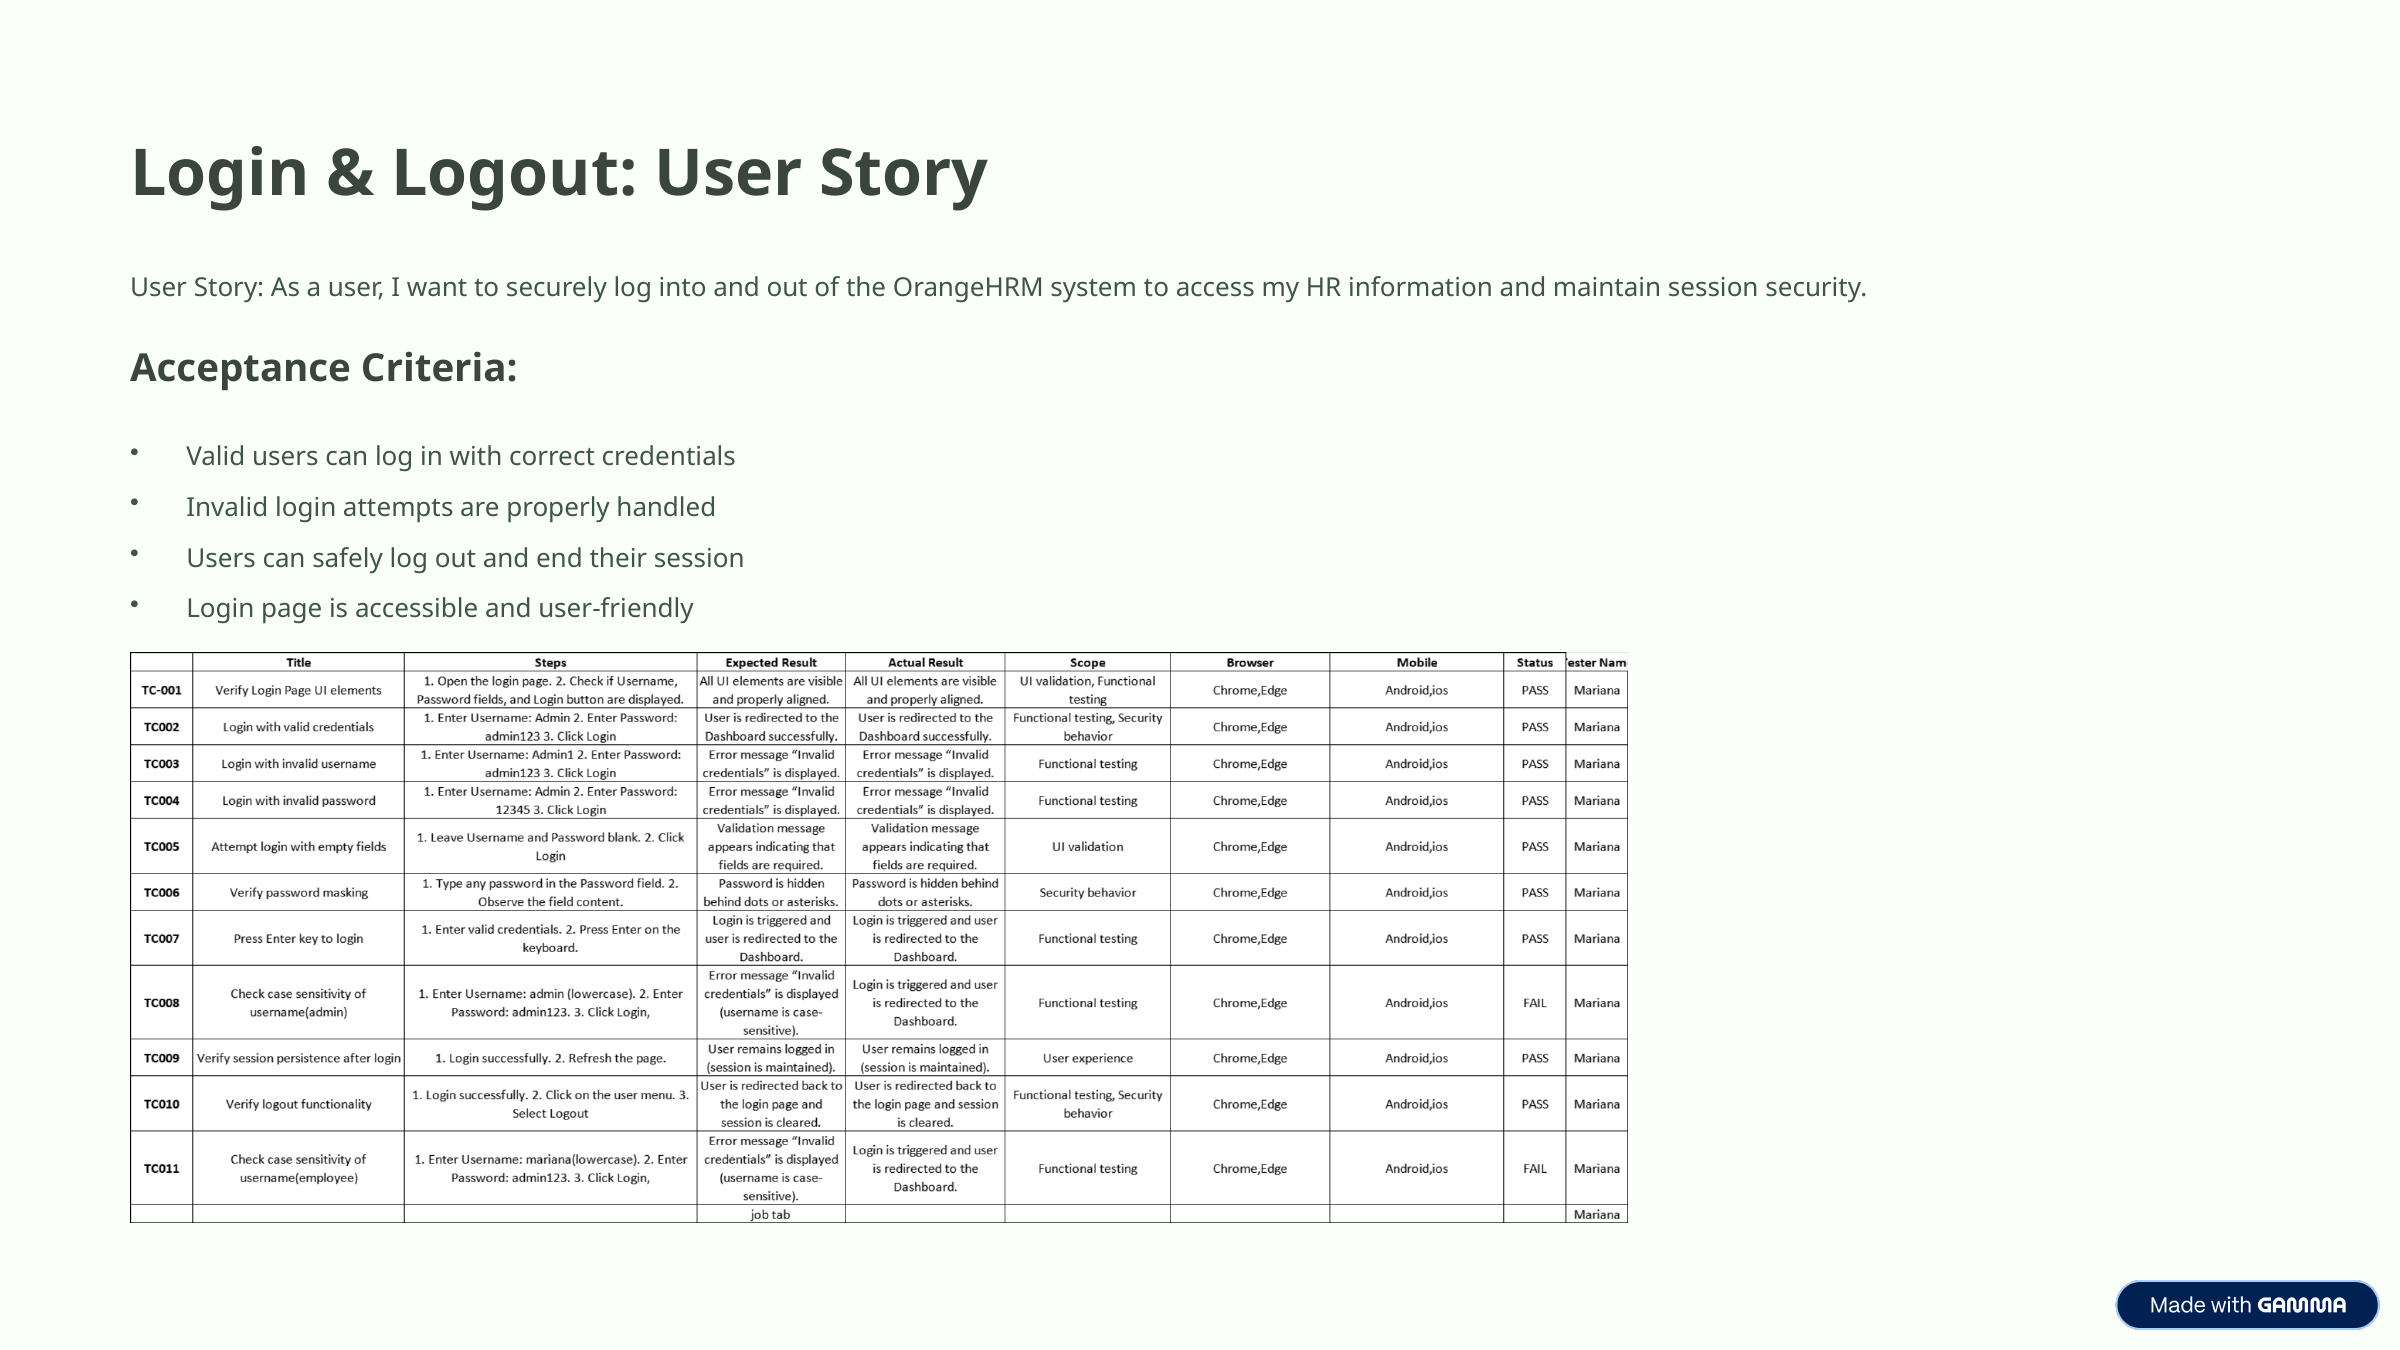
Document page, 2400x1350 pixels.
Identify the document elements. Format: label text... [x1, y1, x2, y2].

text_box Valid users can log in with correct credentials [130, 428, 2270, 471]
text_box Users can safely log out and end their session [130, 530, 2270, 573]
text_box Invalid login attempts are properly handled [130, 479, 2270, 522]
text_box User Story: As a user, I want to securely log into and out of the OrangeHRM system to access my HR information and maintain session security. [130, 260, 2270, 302]
picture [130, 652, 1628, 1223]
text_box Acceptance Criteria: [130, 341, 536, 390]
text_box Login & Logout: User Story [130, 126, 1013, 209]
text_box Login page is accessible and user-friendly [130, 581, 2270, 623]
picture [2106, 1271, 2389, 1339]
